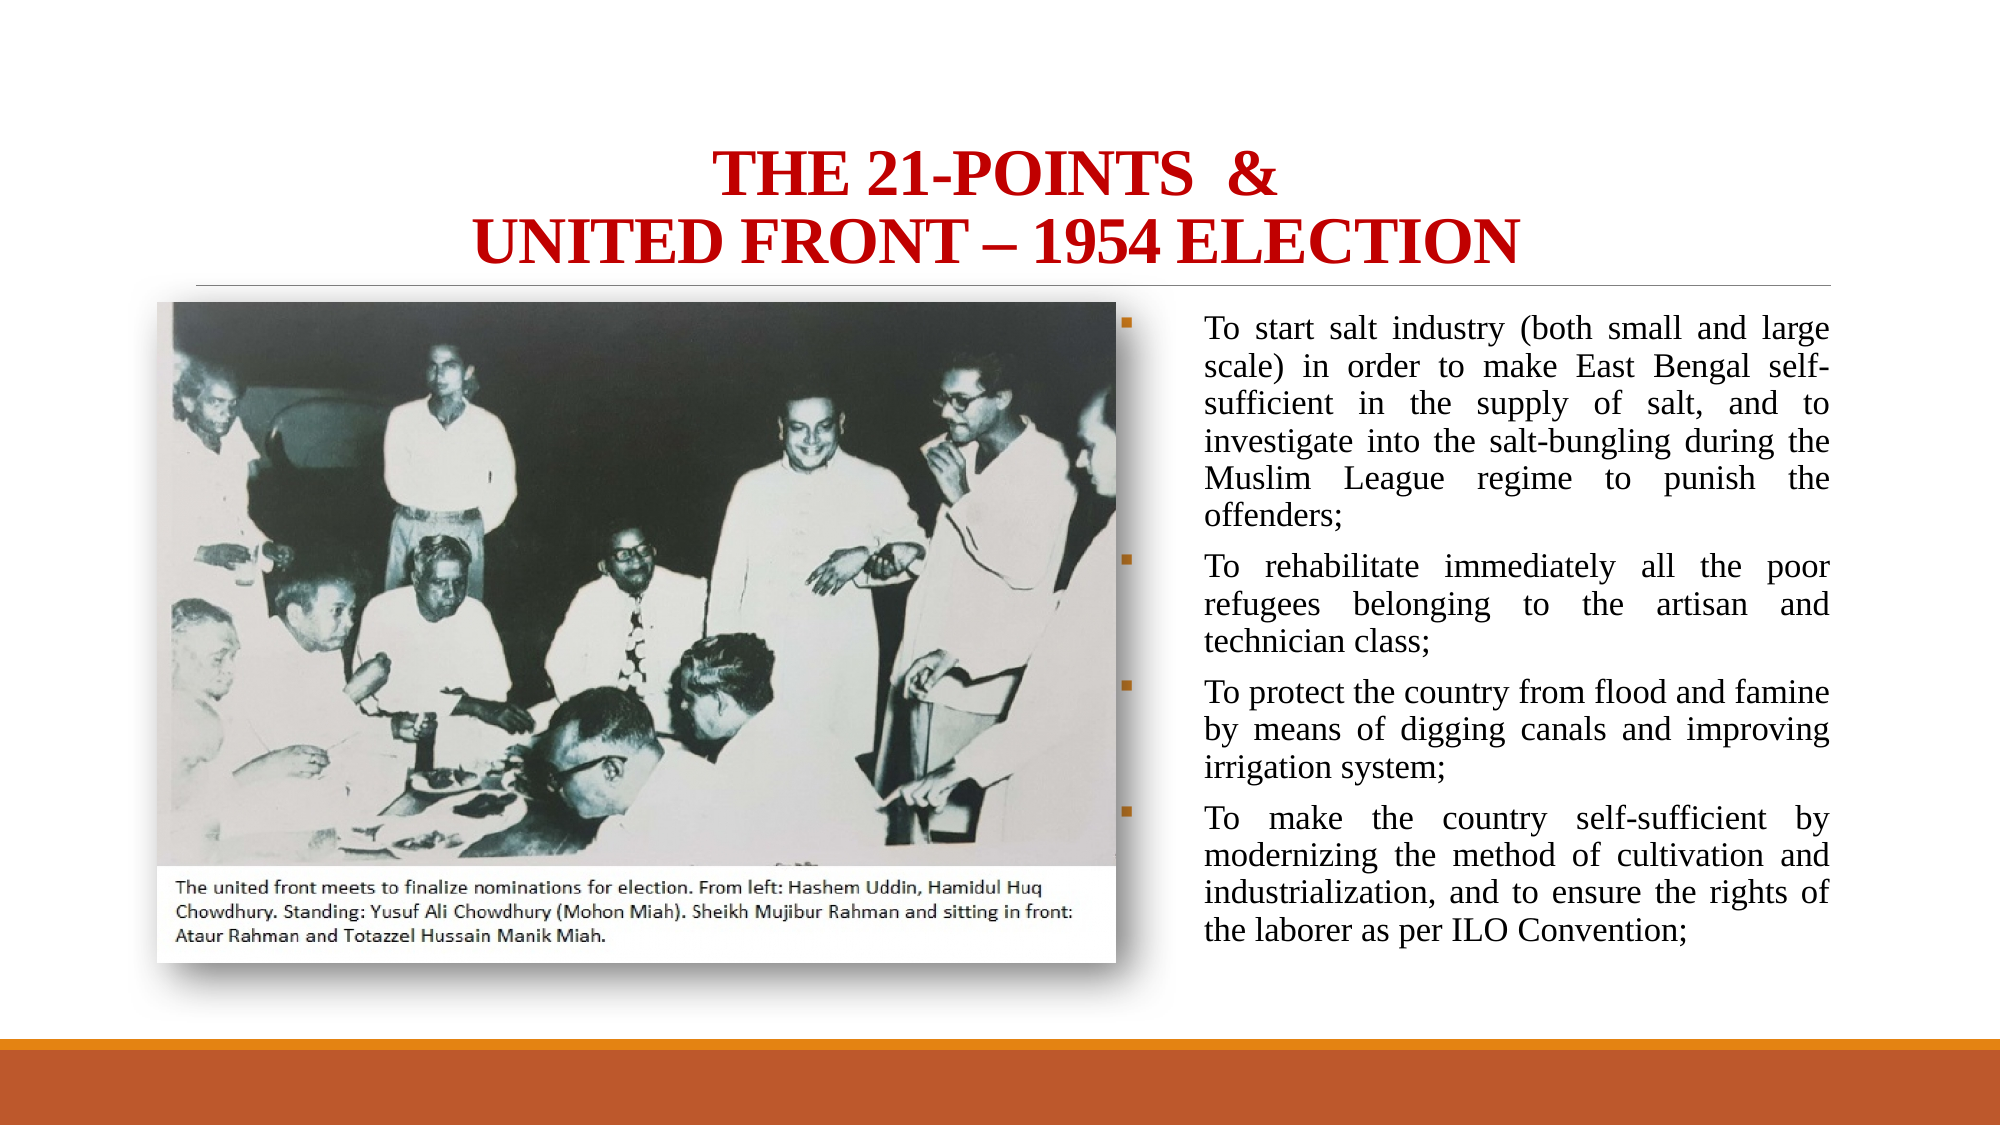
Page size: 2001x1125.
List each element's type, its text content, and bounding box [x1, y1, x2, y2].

title THE 21-POINTS & UNITED FRONT – 1954 ELECTION [180, 47, 1830, 285]
list To start salt industry (both small and large scale) in order to make East Bengal self-sufficient in the supply of salt, and to investigate into the salt-bungling during the Muslim League regime to punish the offenders; To rehabilitate immediately all the poor refugees belonging to the artisan and technician class; To protect the country from flood and famine by means of digging canals and improving irrigation system; To make the country self-sufficient by modernizing the method of cultivation and industrialization, and to ensure the rights of the laborer as per ILO Convention; [1148, 302, 1830, 963]
picture [157, 302, 1117, 964]
